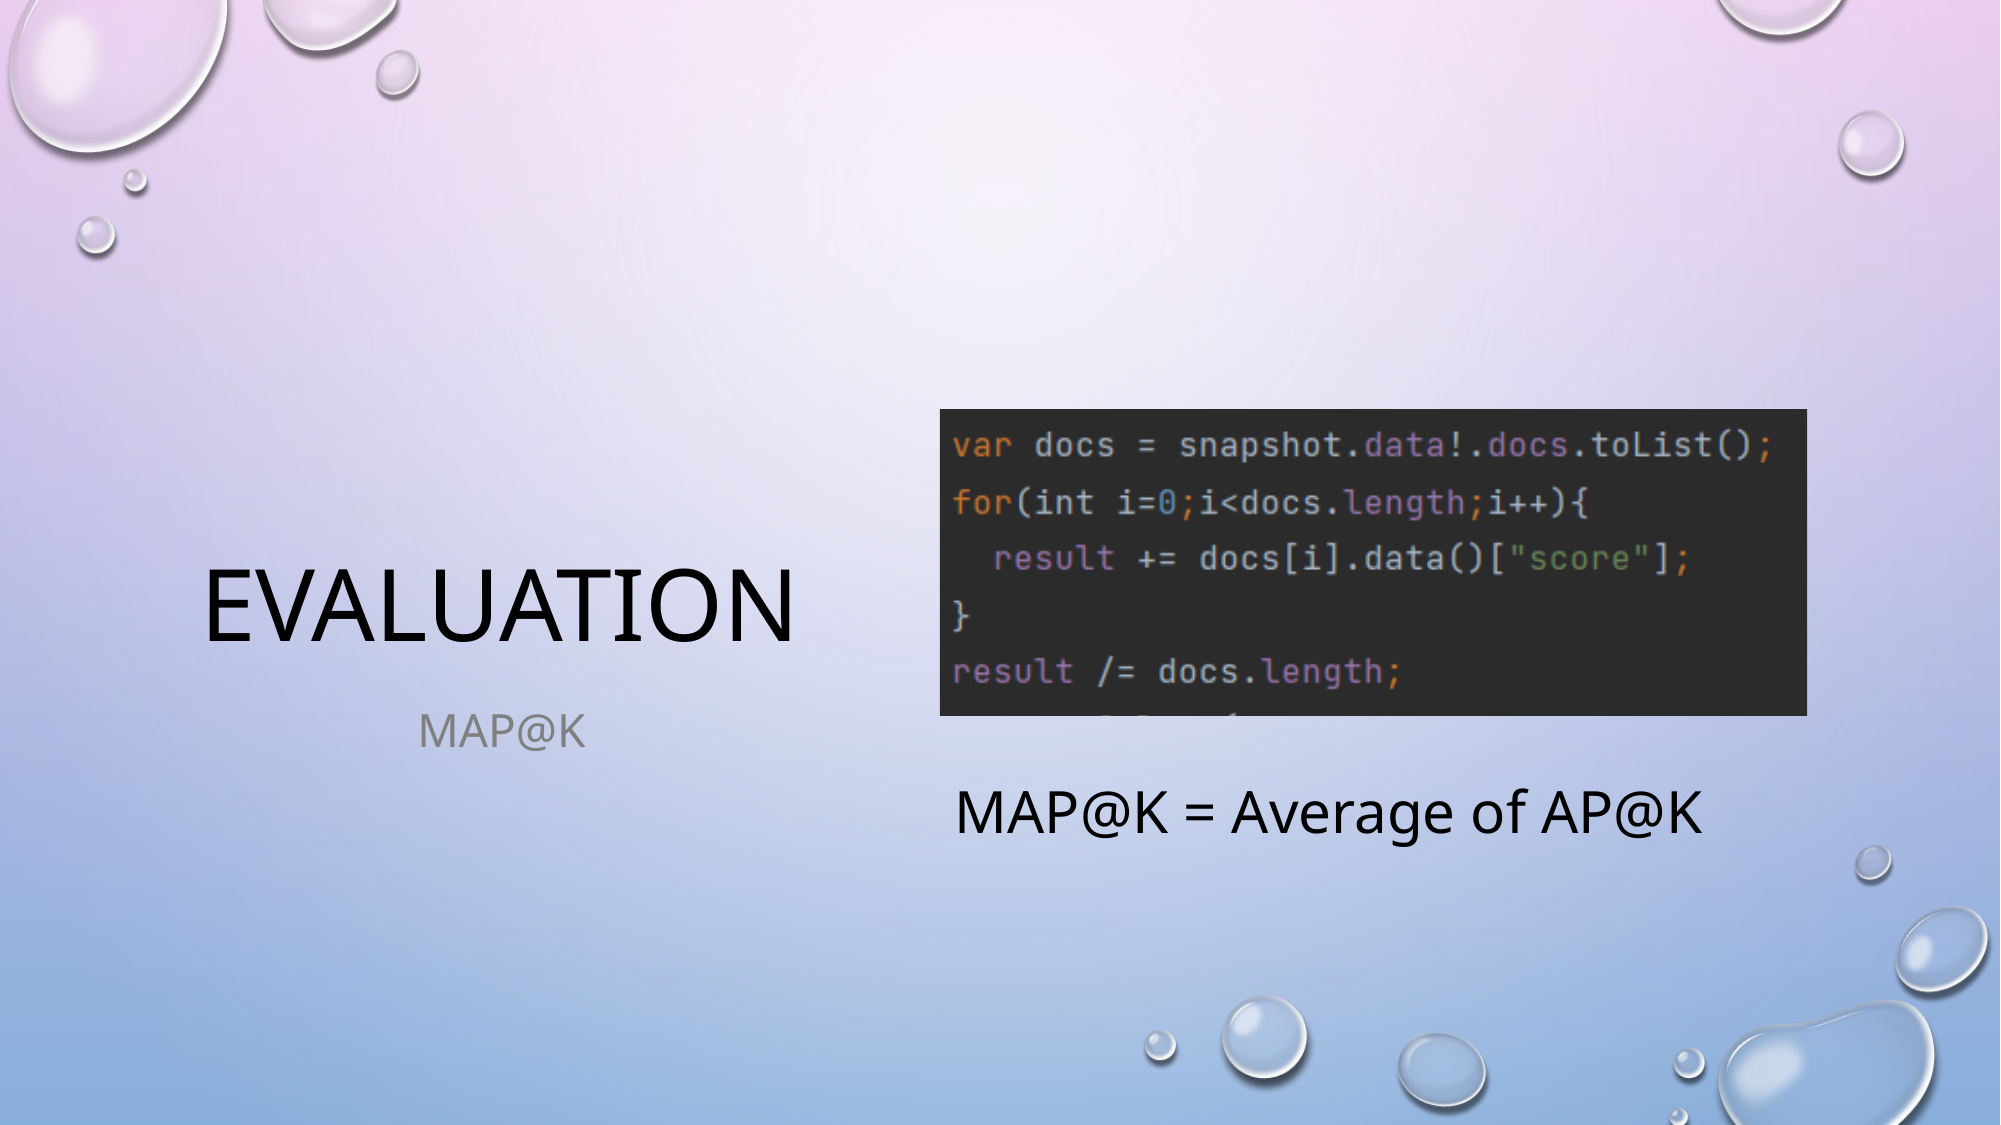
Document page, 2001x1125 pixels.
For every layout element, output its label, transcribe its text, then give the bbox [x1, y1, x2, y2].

text_box MAP@K [157, 683, 846, 967]
text_box evaluation [157, 157, 843, 671]
text_box MAP@K = Average of AP@K [939, 768, 1774, 853]
picture [0, 0, 2000, 1125]
